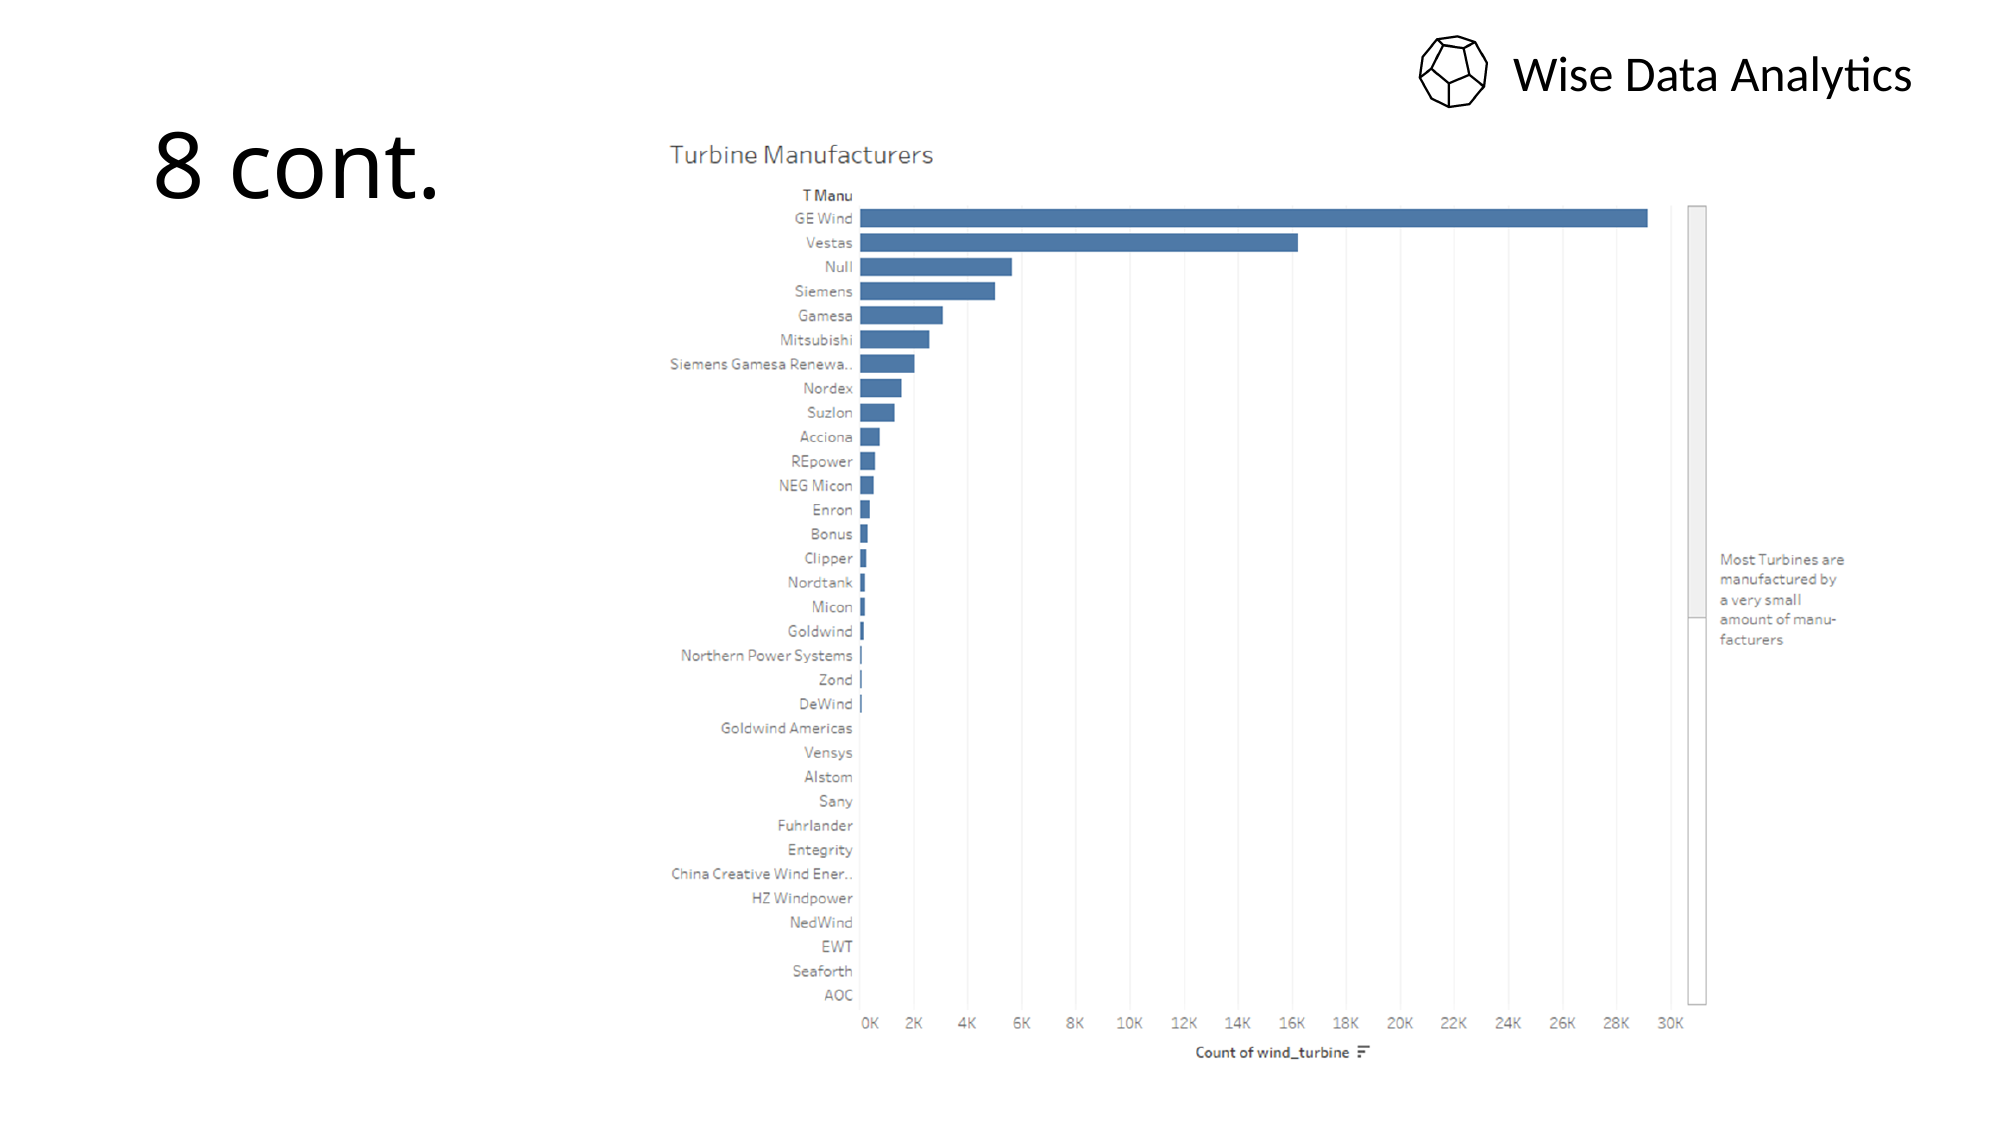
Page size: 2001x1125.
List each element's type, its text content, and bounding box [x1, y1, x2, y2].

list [650, 115, 1863, 1085]
picture [1415, 33, 1499, 59]
title 8 cont. [137, 59, 1863, 278]
